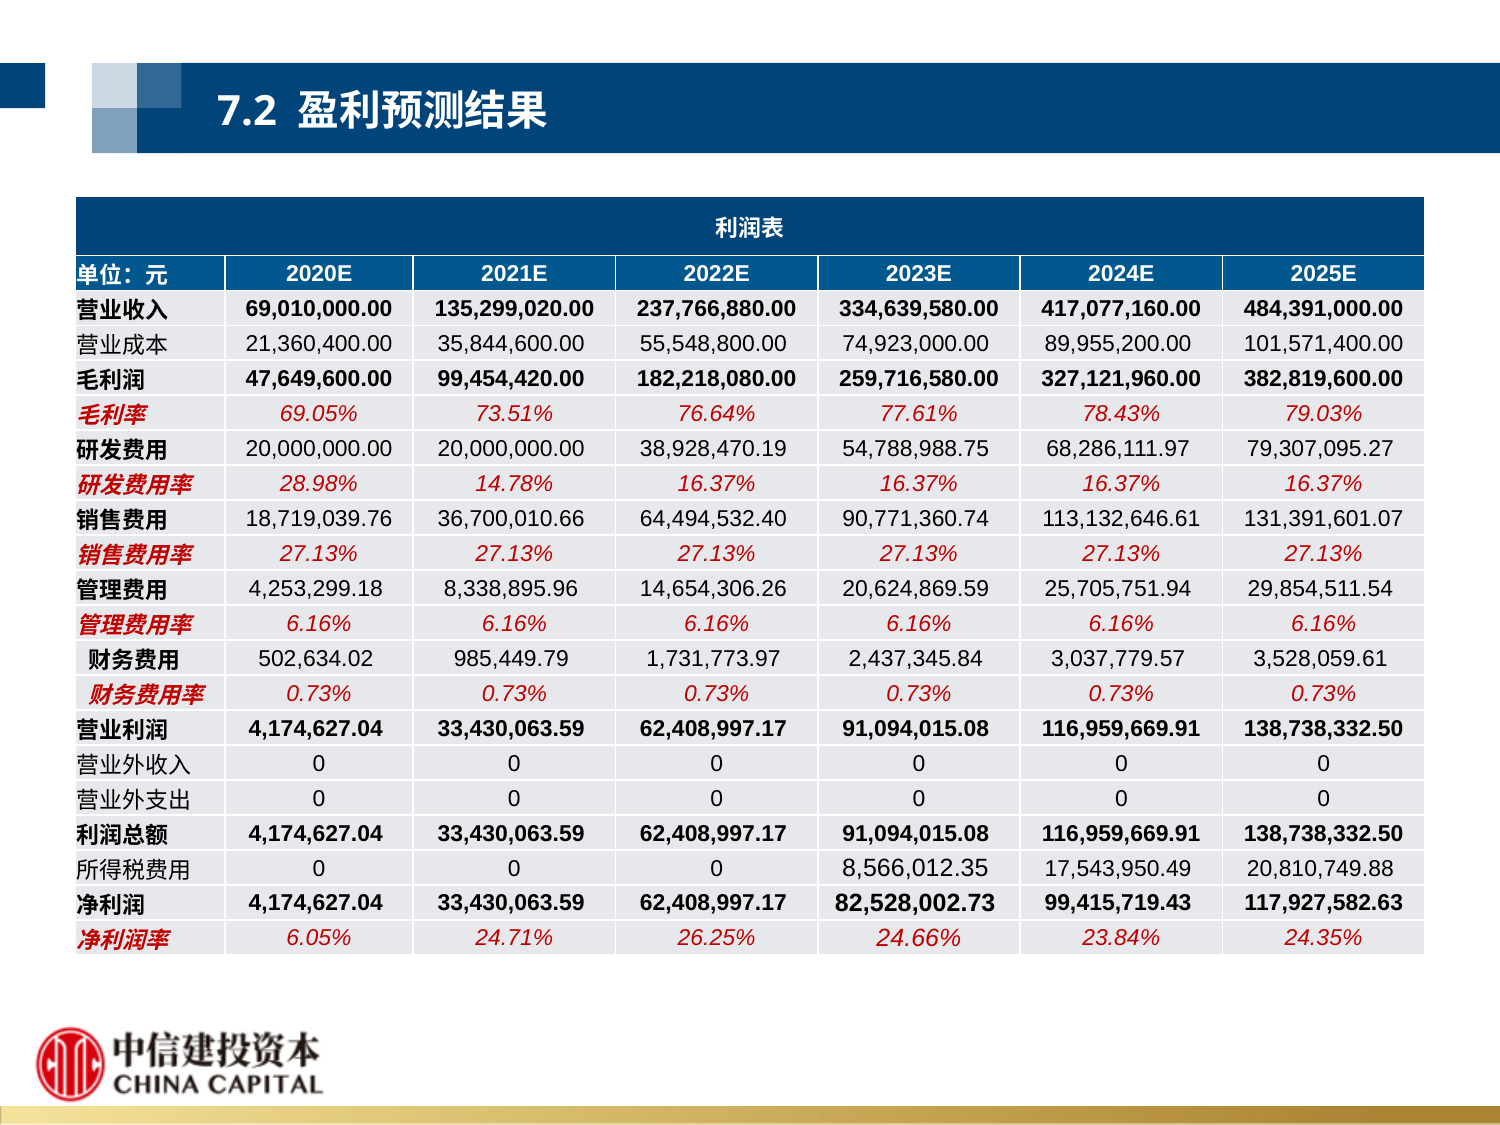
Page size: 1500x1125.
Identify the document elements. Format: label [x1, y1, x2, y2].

table_cell [1223, 536, 1424, 569]
table_cell [616, 326, 817, 359]
table_cell [1223, 431, 1424, 464]
table_cell [1021, 291, 1222, 325]
table_cell [1021, 816, 1222, 849]
table_cell [226, 781, 412, 814]
table_cell [616, 256, 817, 290]
table_cell [616, 396, 817, 429]
table_cell [1021, 256, 1222, 290]
table_cell [226, 886, 412, 919]
table_cell [414, 711, 615, 744]
table_cell [1021, 886, 1222, 919]
table_cell [414, 466, 615, 499]
table_cell [819, 606, 1019, 639]
table_cell [616, 886, 817, 919]
table_cell [1021, 781, 1222, 814]
table_cell [226, 571, 412, 604]
table_cell [819, 326, 1019, 359]
table_cell [414, 851, 615, 884]
table_cell [616, 746, 817, 779]
table_cell [1223, 746, 1424, 779]
table_cell [76, 606, 224, 639]
table_cell [1021, 571, 1222, 604]
table_cell [414, 816, 615, 849]
table_cell [76, 501, 224, 534]
table_cell [616, 851, 817, 884]
table_cell [1223, 816, 1424, 849]
table_cell [1021, 466, 1222, 499]
table_cell [226, 816, 412, 849]
table_cell [819, 746, 1019, 779]
table_cell [414, 921, 615, 954]
table_cell [76, 676, 224, 709]
table_cell [616, 816, 817, 849]
table_cell [76, 326, 224, 359]
table_cell [226, 466, 412, 499]
table_cell [819, 921, 1019, 954]
table_cell [414, 431, 615, 464]
table_cell [819, 676, 1019, 709]
table_cell [1223, 886, 1424, 919]
table_cell [1021, 641, 1222, 674]
table_cell [616, 606, 817, 639]
table_cell [76, 571, 224, 604]
table_cell [226, 606, 412, 639]
table_cell [1021, 921, 1222, 954]
table_cell [616, 641, 817, 674]
table_cell [414, 501, 615, 534]
table_cell [616, 676, 817, 709]
table_cell [1223, 921, 1424, 954]
table_cell [414, 746, 615, 779]
table_cell [819, 361, 1019, 394]
table_cell [226, 851, 412, 884]
table_cell [616, 571, 817, 604]
table_cell [414, 396, 615, 429]
table_cell [226, 746, 412, 779]
table_cell [1223, 851, 1424, 884]
table_cell [1223, 291, 1424, 325]
table_cell [1223, 606, 1424, 639]
table_cell [819, 816, 1019, 849]
table_cell [76, 781, 224, 814]
table_cell [76, 361, 224, 394]
table_cell [414, 676, 615, 709]
table_cell [616, 501, 817, 534]
table_cell [226, 361, 412, 394]
table_cell [414, 641, 615, 674]
table_cell [819, 781, 1019, 814]
table_cell [414, 536, 615, 569]
table_cell [226, 431, 412, 464]
table_cell [226, 256, 412, 290]
table_cell [1223, 571, 1424, 604]
table_cell [76, 396, 224, 429]
table_cell [616, 781, 817, 814]
table_cell [1223, 326, 1424, 359]
table_cell [76, 746, 224, 779]
table_cell [819, 396, 1019, 429]
table_cell [76, 921, 224, 954]
table_cell [226, 676, 412, 709]
table_cell [819, 256, 1019, 290]
table_cell [226, 921, 412, 954]
table_cell [819, 886, 1019, 919]
table_cell [414, 781, 615, 814]
table_cell [616, 466, 817, 499]
table_cell [76, 466, 224, 499]
table_cell [1223, 641, 1424, 674]
table_cell [414, 291, 615, 325]
table_cell [1223, 711, 1424, 744]
table_cell [616, 536, 817, 569]
table_cell [819, 536, 1019, 569]
table_cell [616, 921, 817, 954]
table_cell [1223, 501, 1424, 534]
table_cell [1223, 676, 1424, 709]
table_cell [226, 291, 412, 325]
table_cell [226, 711, 412, 744]
table_cell [1021, 711, 1222, 744]
table_cell [414, 361, 615, 394]
table_cell [76, 711, 224, 744]
table_cell [819, 711, 1019, 744]
table_cell [819, 431, 1019, 464]
table_cell [1021, 361, 1222, 394]
table_cell [819, 501, 1019, 534]
table_cell [1223, 256, 1424, 290]
table_cell [414, 571, 615, 604]
table_cell [76, 256, 224, 290]
table_cell [414, 326, 615, 359]
table_cell [226, 536, 412, 569]
table_header [76, 197, 1424, 255]
table_cell [414, 256, 615, 290]
table_cell [226, 326, 412, 359]
table_cell [226, 501, 412, 534]
table_cell [1223, 396, 1424, 429]
table_cell [616, 431, 817, 464]
table_cell [76, 291, 224, 325]
table_cell [819, 851, 1019, 884]
table_cell [76, 886, 224, 919]
table_cell [226, 396, 412, 429]
table_cell [1021, 606, 1222, 639]
table_cell [1223, 781, 1424, 814]
table_cell [1223, 361, 1424, 394]
table_cell [76, 641, 224, 674]
table_cell [1021, 746, 1222, 779]
table_cell [819, 466, 1019, 499]
table_cell [616, 361, 817, 394]
table_cell [76, 431, 224, 464]
table_cell [1021, 396, 1222, 429]
table_cell [616, 711, 817, 744]
table_cell [76, 851, 224, 884]
table_cell [76, 536, 224, 569]
table_cell [226, 641, 412, 674]
table_cell [1021, 431, 1222, 464]
table_cell [414, 606, 615, 639]
table_cell [1223, 466, 1424, 499]
table_cell [1021, 501, 1222, 534]
table_cell [819, 291, 1019, 325]
text_box [204, 77, 1500, 141]
table_cell [1021, 851, 1222, 884]
table_cell [819, 571, 1019, 604]
table_cell [819, 641, 1019, 674]
table_cell [1021, 326, 1222, 359]
table_cell [76, 816, 224, 849]
table_cell [1021, 676, 1222, 709]
picture [0, 1004, 1500, 1125]
table_cell [414, 886, 615, 919]
table_cell [1021, 536, 1222, 569]
table_cell [616, 291, 817, 325]
